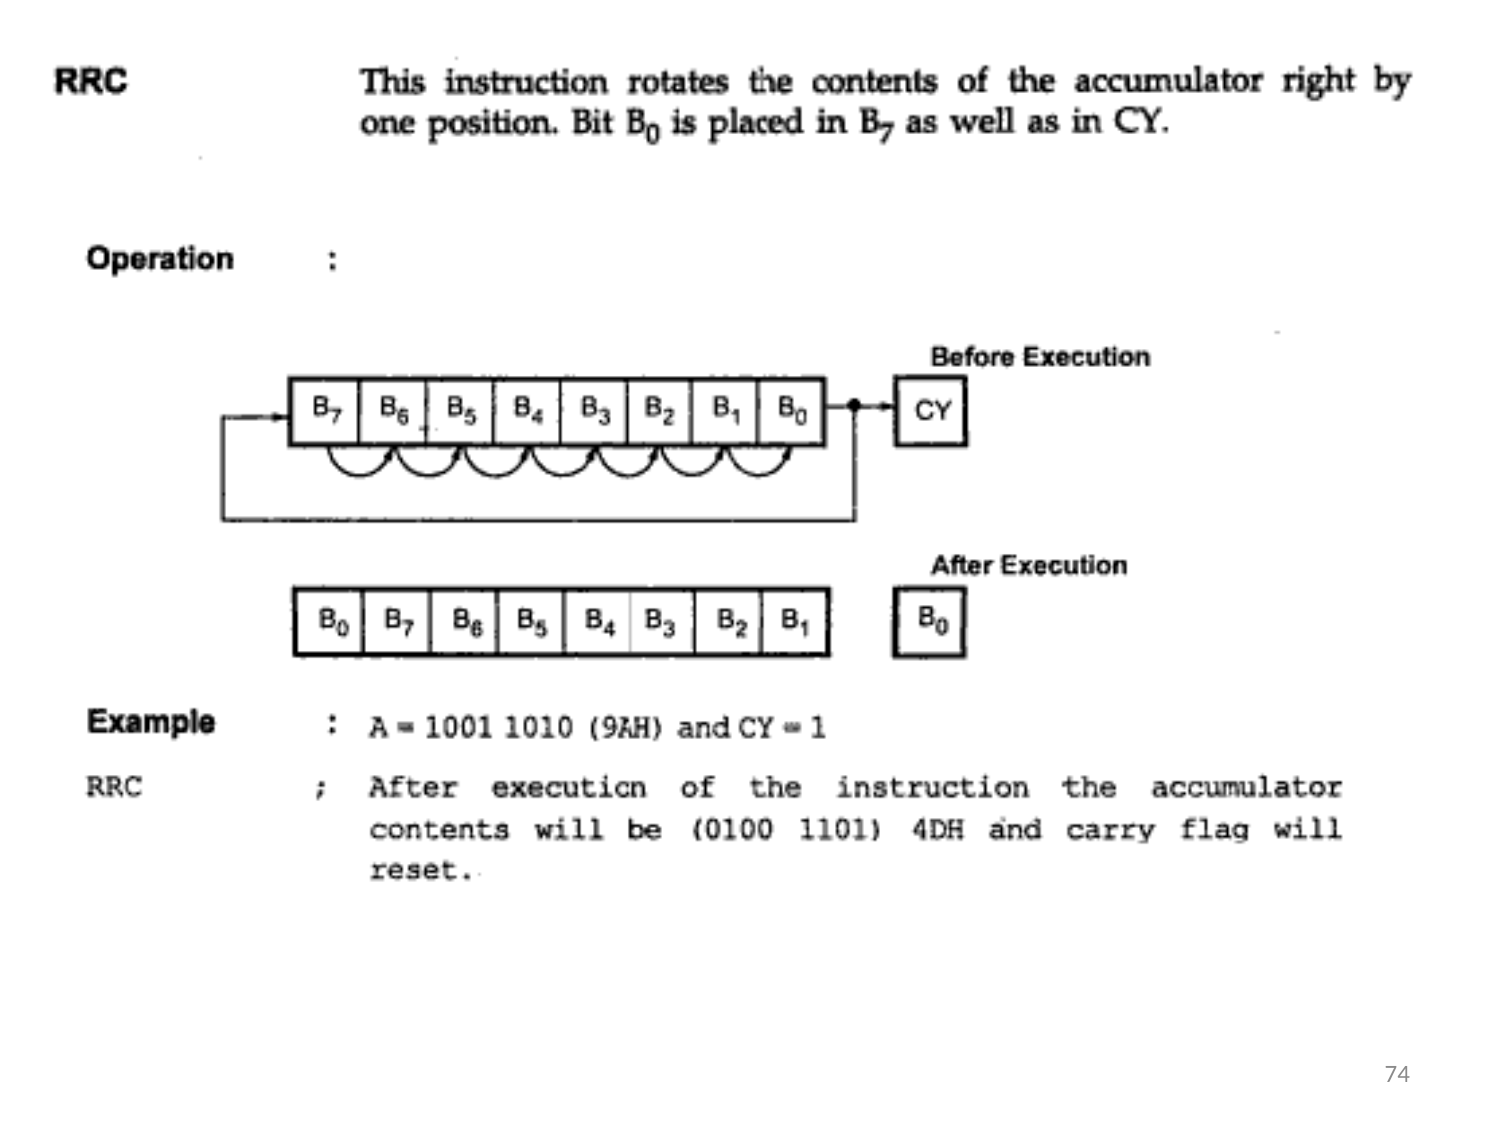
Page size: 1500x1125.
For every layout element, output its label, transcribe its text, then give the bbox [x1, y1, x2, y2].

picture [37, 49, 1448, 176]
picture [0, 224, 1376, 890]
slide_number 74 [1074, 1042, 1425, 1103]
